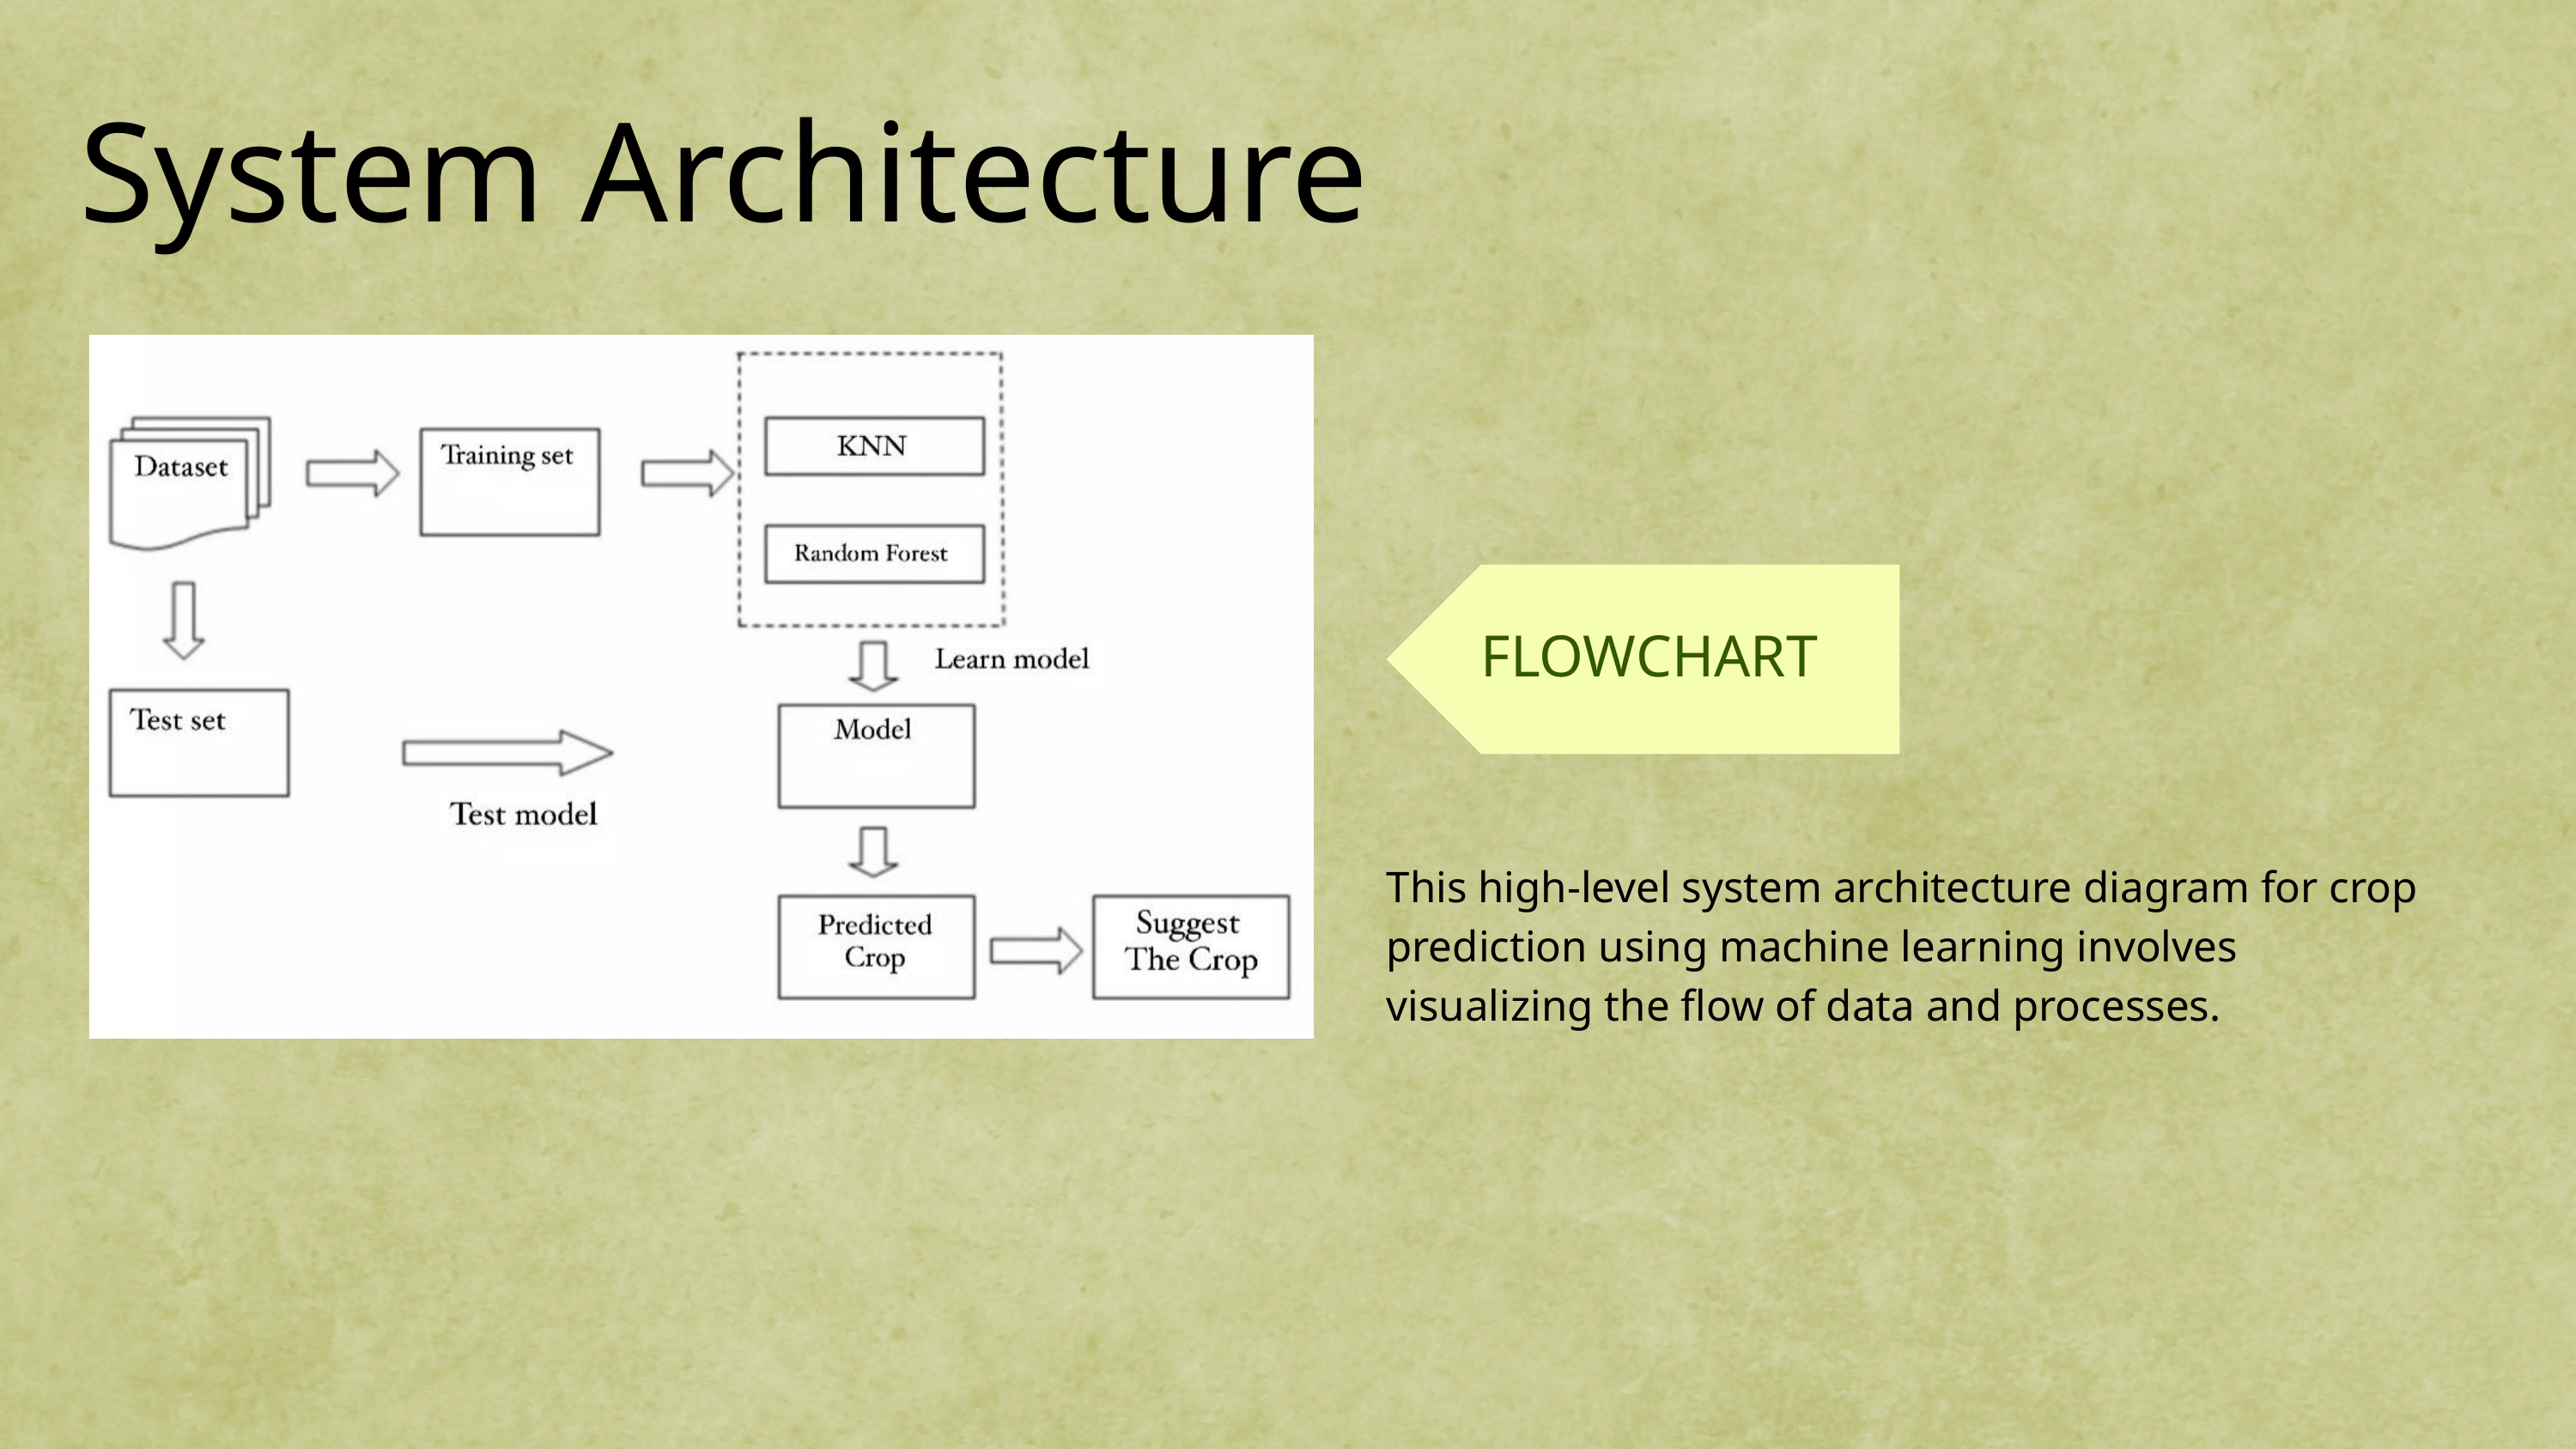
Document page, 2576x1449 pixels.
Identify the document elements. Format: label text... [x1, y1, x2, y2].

text_box [88, 335, 1314, 1040]
text_box System Architecture [79, 98, 1601, 250]
text_box This high-level system architecture diagram for crop prediction using machine learning involves visualizing the flow of data and processes. [1386, 852, 2427, 1030]
text_box [0, 0, 2576, 1449]
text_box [1386, 564, 1900, 755]
